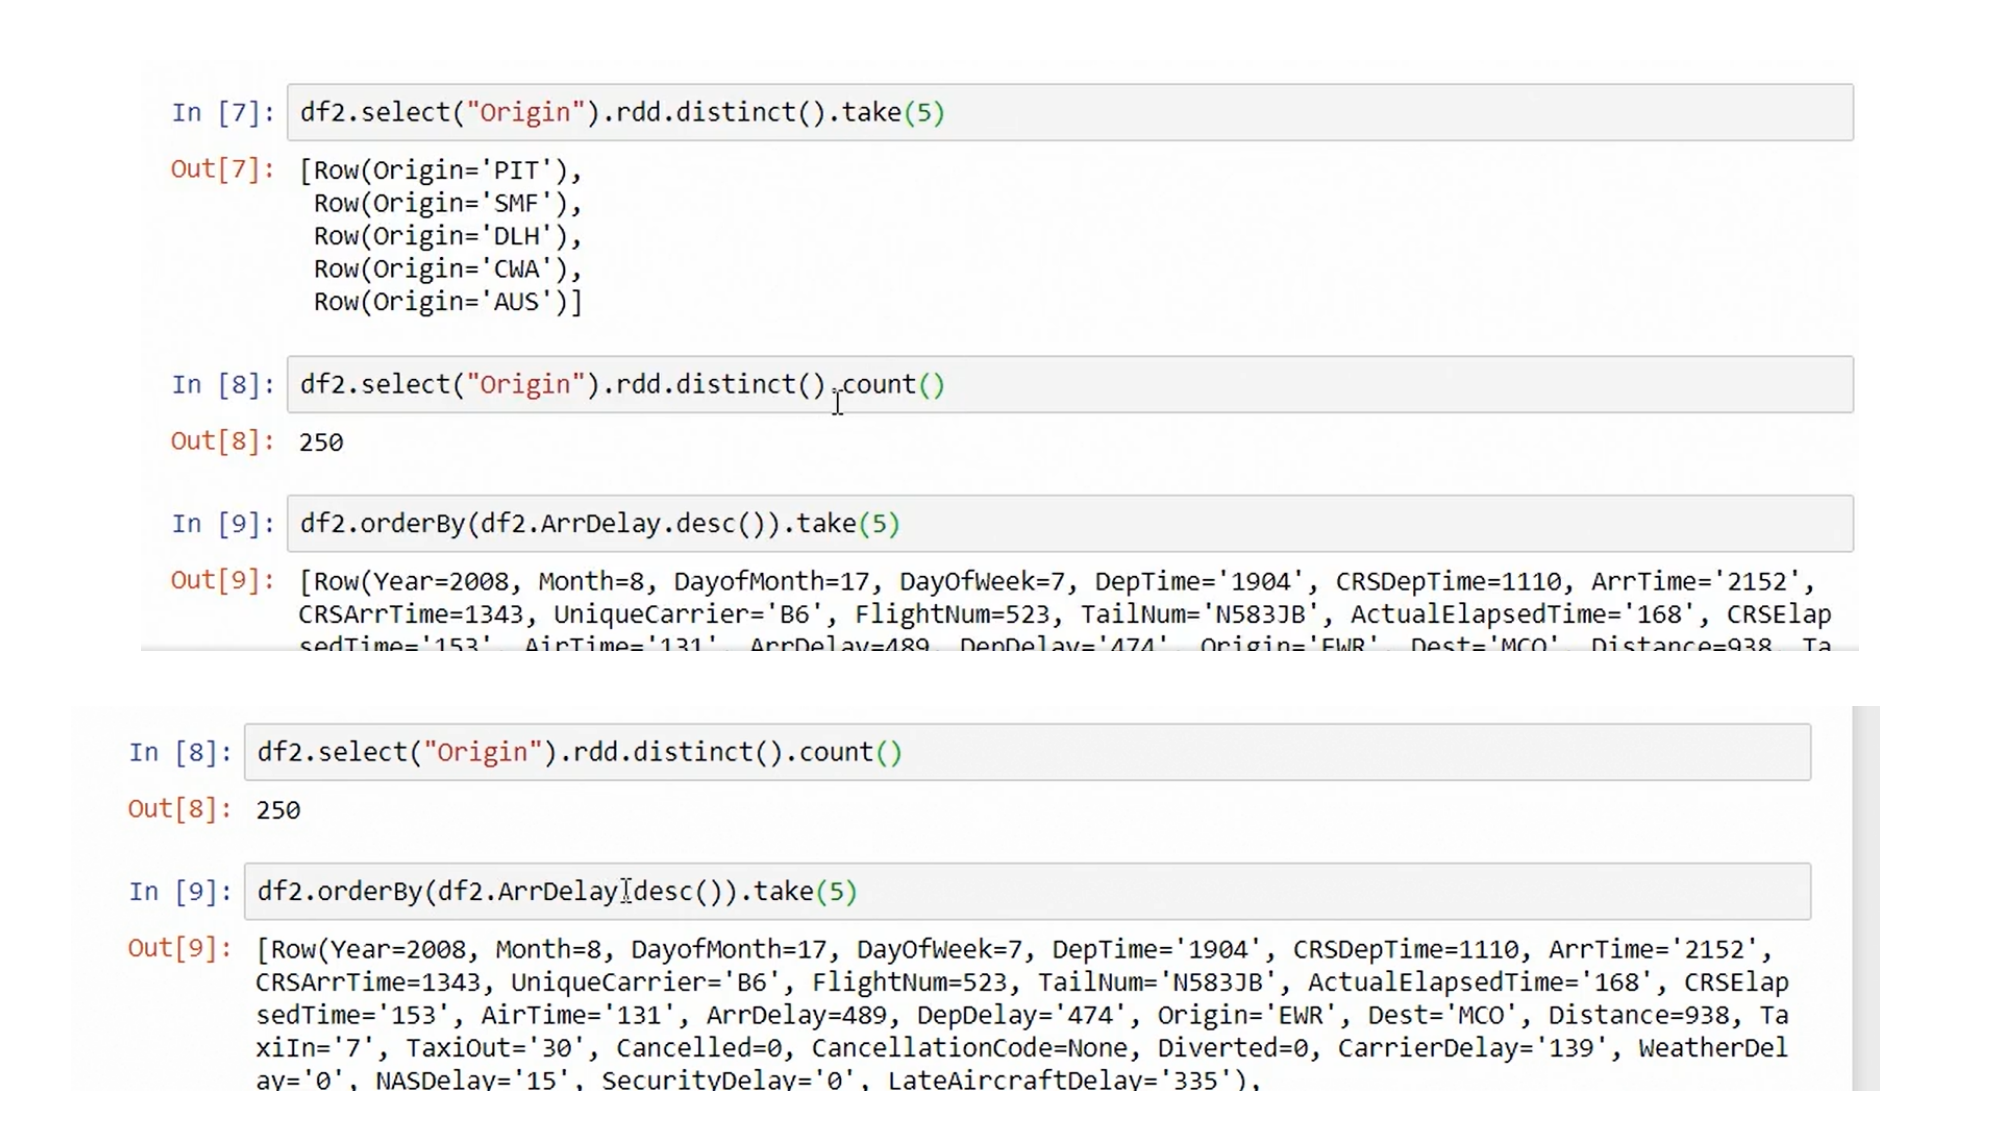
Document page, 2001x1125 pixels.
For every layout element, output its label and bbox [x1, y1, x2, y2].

picture [71, 706, 1880, 1091]
picture [140, 60, 1859, 651]
